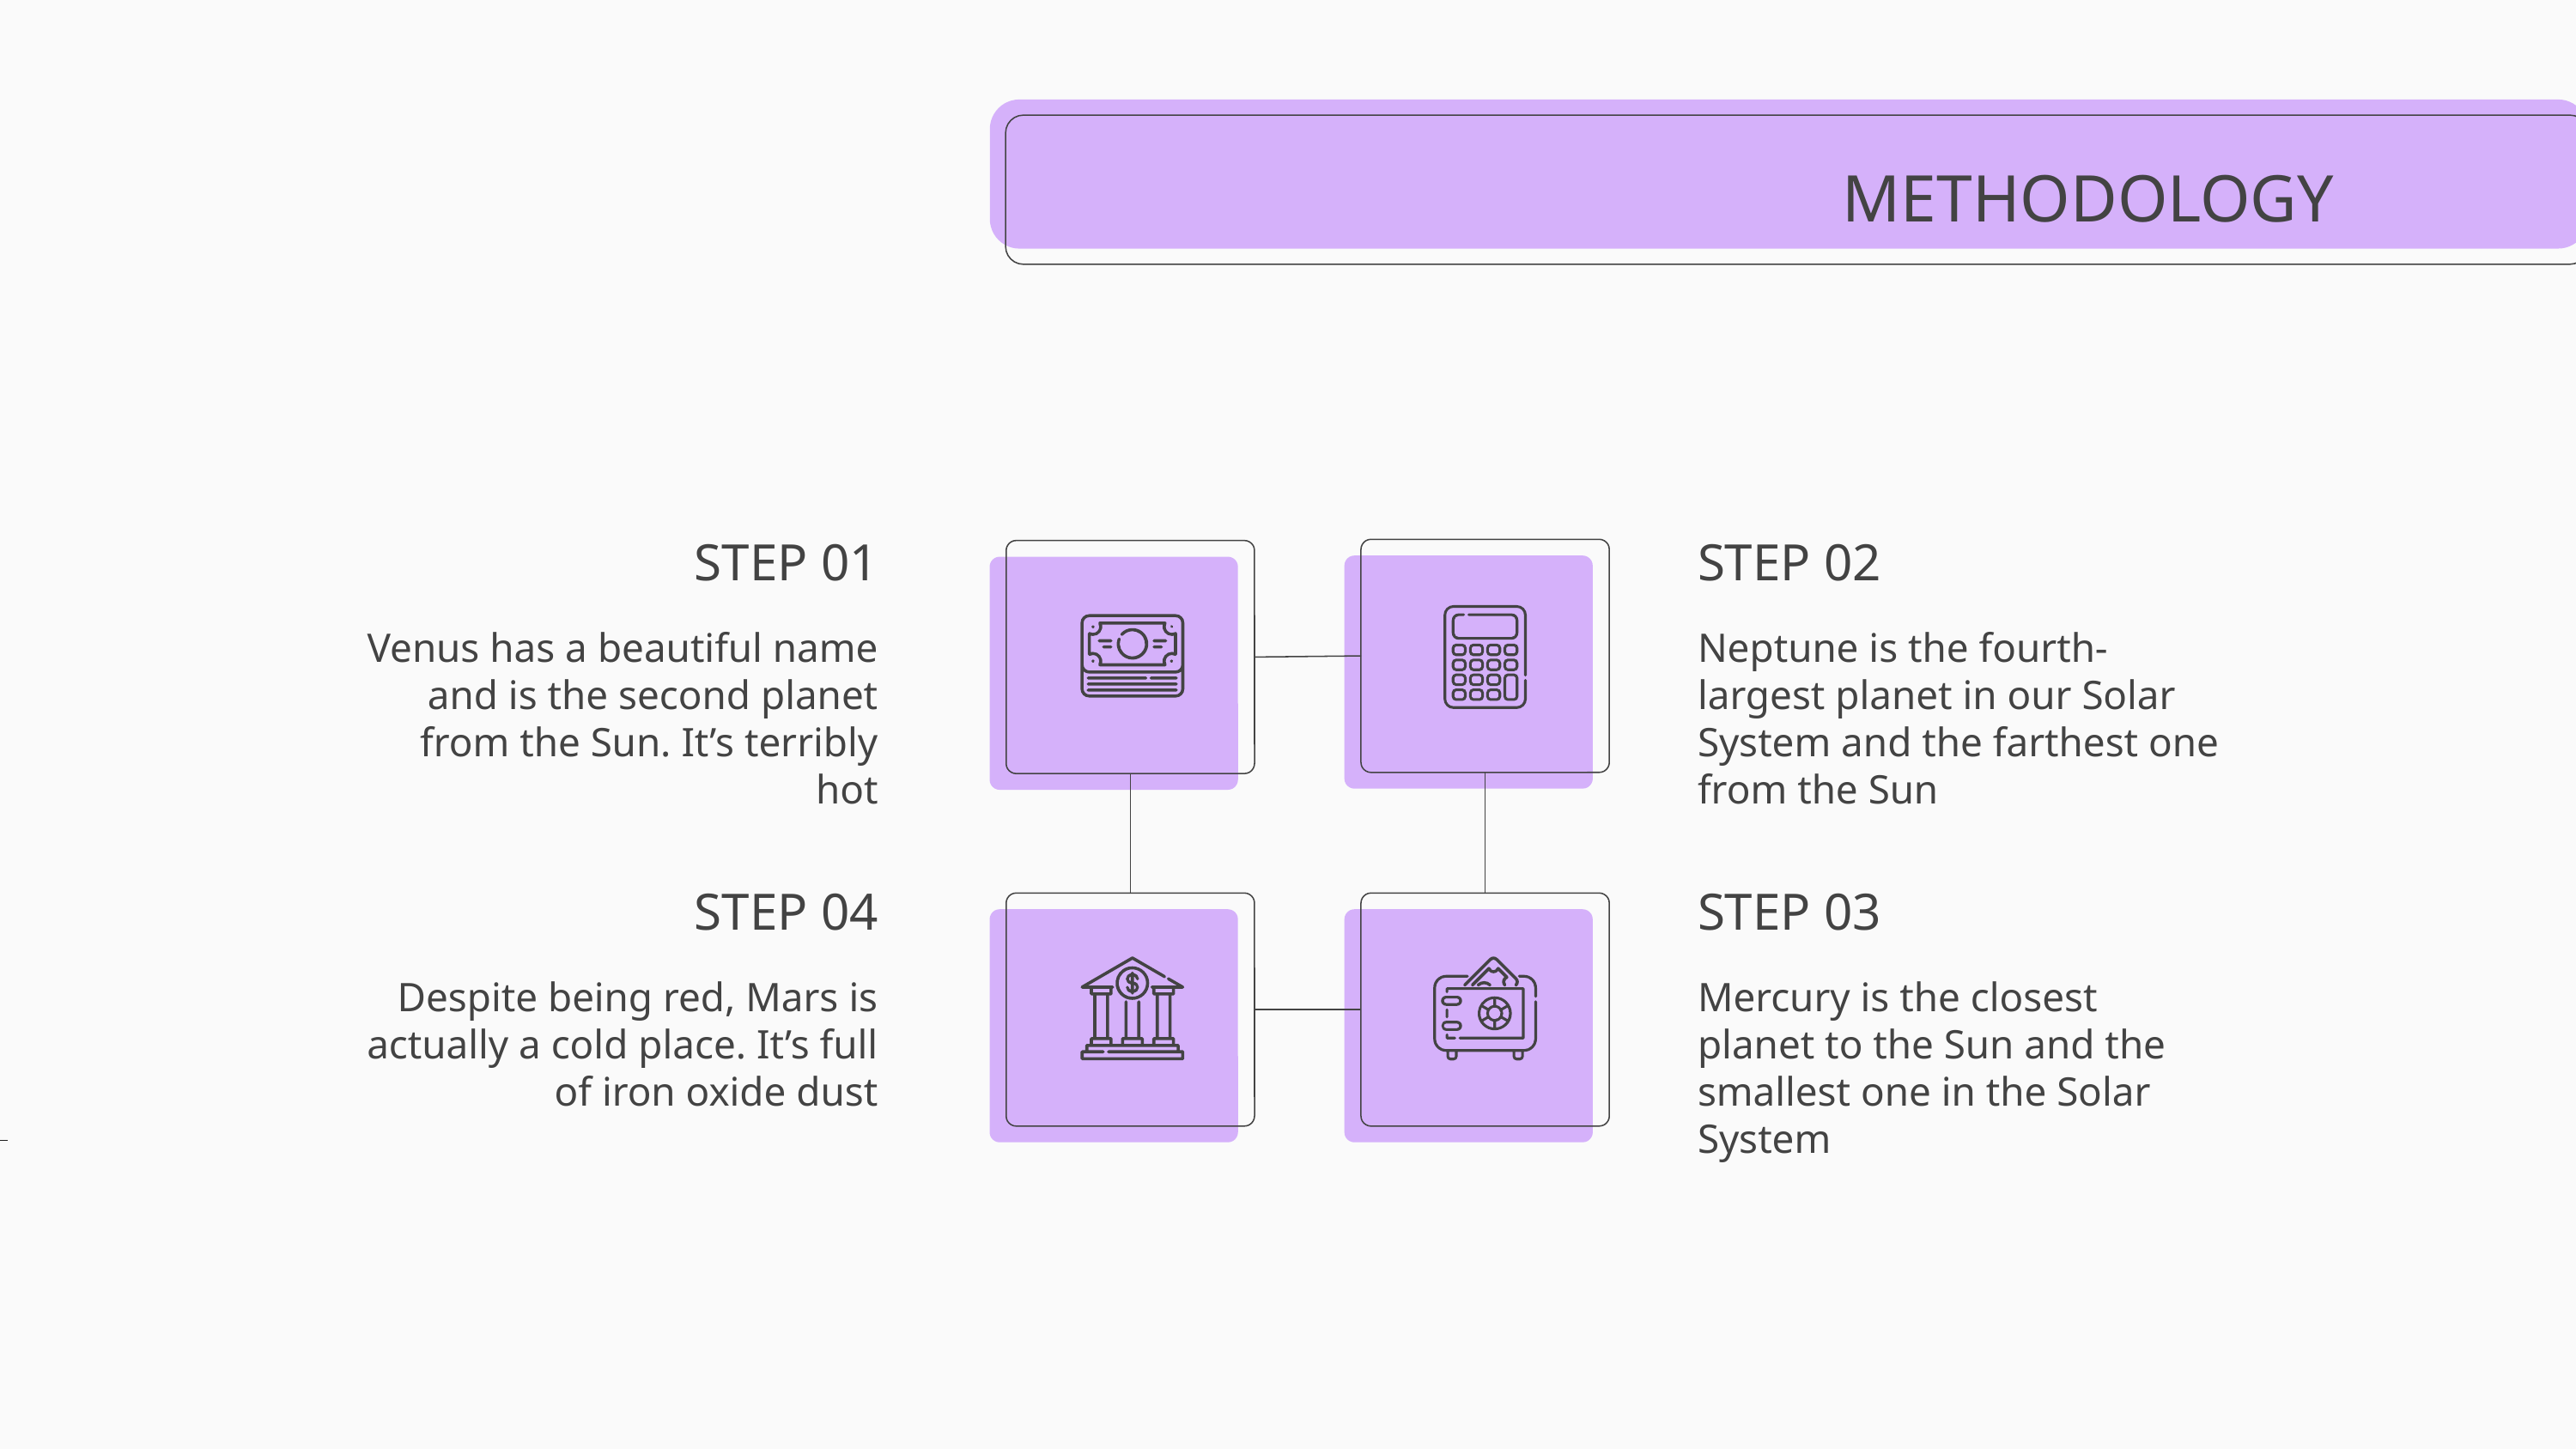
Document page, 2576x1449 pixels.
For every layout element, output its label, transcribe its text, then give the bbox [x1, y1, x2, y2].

text_box [1344, 909, 1360, 1009]
text_box [1344, 1016, 1593, 1143]
text_box [1344, 555, 1360, 655]
text_box Despite being red, Mars is actually a cold place. It’s full of iron oxide dust [325, 947, 904, 1144]
text_box [1485, 773, 1593, 789]
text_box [1443, 604, 1528, 710]
text_box Mercury is the closest planet to the Sun and the smallest one in the Solar System [1672, 947, 2251, 1144]
text_box Venus has a beautiful name and is the second planet from the Sun. It’s terribly hot [325, 597, 904, 794]
text_box [1005, 893, 1255, 1126]
text_box STEP 01 [459, 505, 904, 597]
text_box [1344, 664, 1485, 789]
text_box [1131, 774, 1238, 791]
text_box Neptune is the fourth-largest planet in our Solar System and the farthest one from the Sun [1672, 597, 2251, 794]
text_box [1360, 893, 1610, 1126]
text_box [989, 556, 1130, 791]
text_box [989, 909, 1238, 1143]
text_box STEP 03 [1672, 853, 2117, 946]
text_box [1079, 955, 1186, 1061]
text_box STEP 02 [1672, 505, 2117, 597]
text_box STEP 04 [459, 853, 904, 946]
text_box [1360, 539, 1610, 773]
text_box [1005, 540, 1255, 774]
title METHODOLOGY [1459, 129, 2360, 264]
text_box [1344, 658, 1360, 663]
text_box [1080, 614, 1185, 698]
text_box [1432, 955, 1538, 1061]
